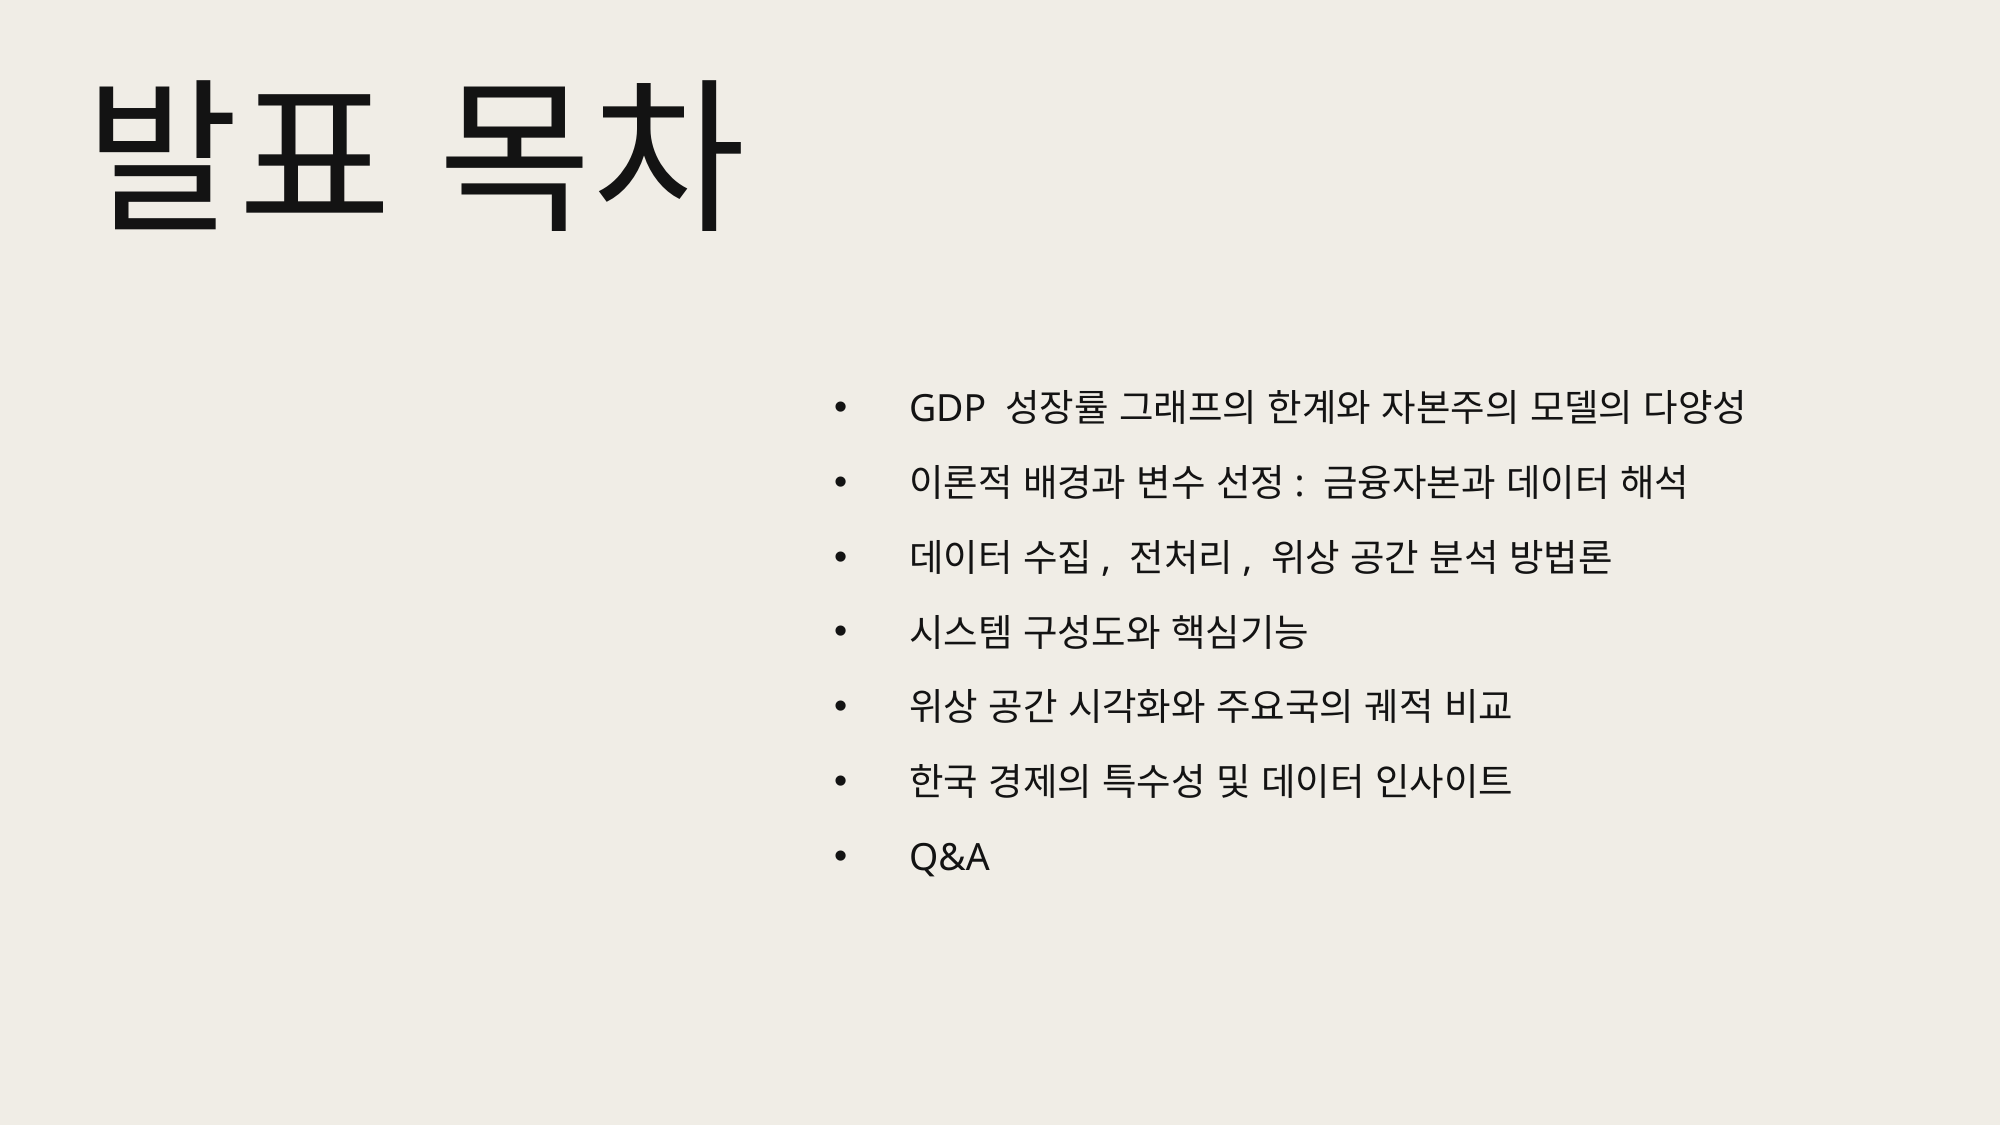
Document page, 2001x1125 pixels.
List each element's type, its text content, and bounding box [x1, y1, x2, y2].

title 발표 목차 [70, 67, 1883, 368]
list GDP 성장률 그래프의 한계와 자본주의 모델의 다양성 이론적 배경과 변수 선정: 금융자본과 데이터 해석 데이터 수집, 전처리, 위상 공간 분석 방법론 시스템 구성도와 핵심기능 위상 공간 시각화와 주요국의 궤적 비교 한국 경제의 특수성 및 데이터 인사이트 Q&A [819, 367, 1839, 983]
